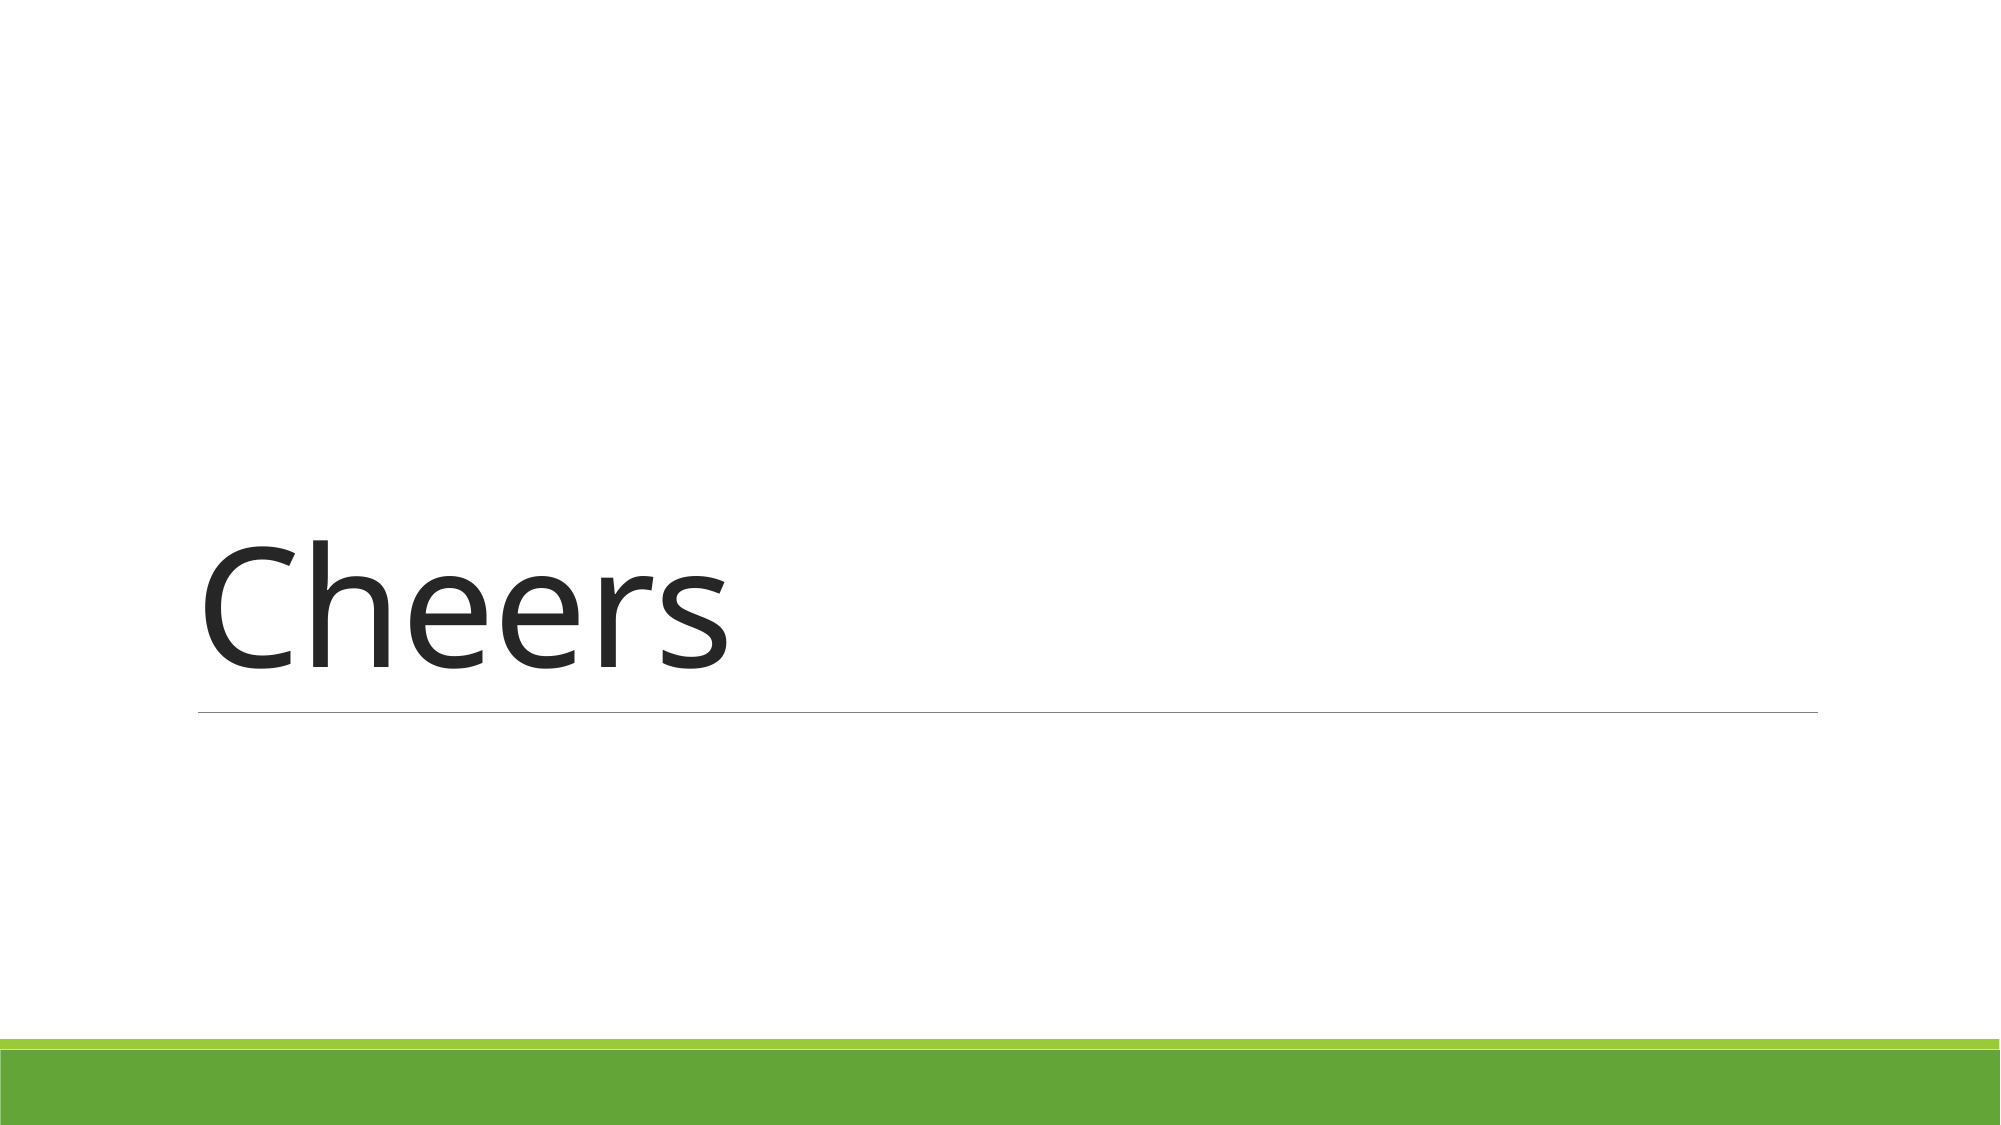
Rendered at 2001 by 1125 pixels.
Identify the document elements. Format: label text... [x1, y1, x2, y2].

title Cheers [180, 124, 1830, 710]
